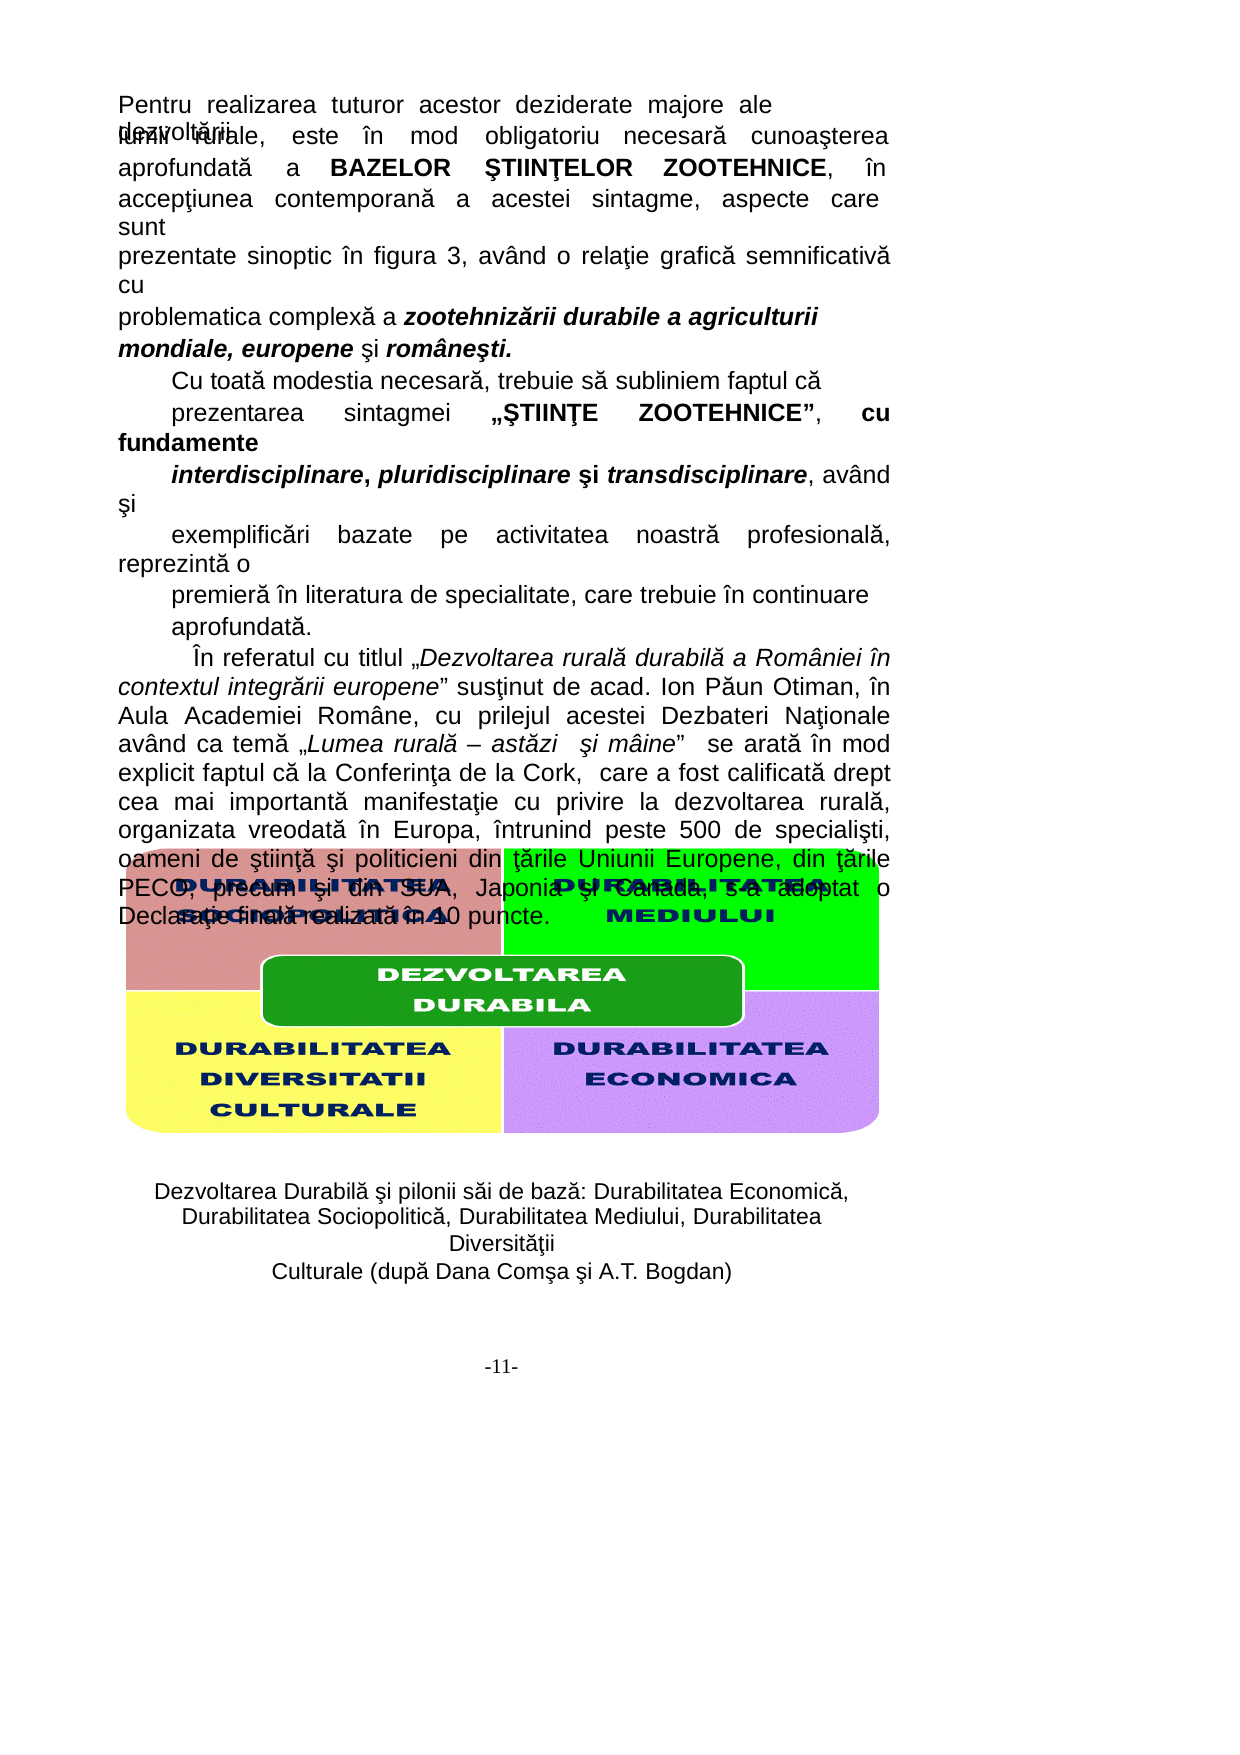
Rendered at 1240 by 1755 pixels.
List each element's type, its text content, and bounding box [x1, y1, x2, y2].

text_box rurale, este [192, 122, 343, 152]
text_box aprofundată a [116, 153, 303, 183]
text_box mod obligatoriu [407, 122, 603, 152]
text_box cunoaşterea [748, 122, 893, 152]
text_box în [863, 153, 892, 183]
text_box în [361, 122, 390, 152]
text_box ZOOTEHNICE, [661, 153, 838, 183]
text_box necesară [621, 122, 731, 152]
text_box accepţiunea contemporană a acestei sintagme, aspecte care sunt prezentate sinoptic în figura 3, având o relaţie grafică semnificativă cu problematica complexă a zootehnizării durabile a agriculturii mondiale, europene şi româneşti. Cu toată modestia necesară, trebuie să subliniem faptul că prezentarea sintagmei „ŞTIINŢE ZOOTEHNICE”, cu fundamente interdisciplinare, pluridisciplinare şi transdisciplinare, având şi exemplificări bazate pe activitatea noastră profesională, reprezintă o premieră în literatura de specialitate, care trebuie în continuare aprofundată. În referatul cu titlul „Dezvoltarea rurală durabilă a României în contextul integrării europene” susţinut de acad. Ion Păun Otiman, în Aula Academiei Române, cu prilejul acestei Dezbateri Naţionale având ca temă „Lumea rurală – astăzi şi mâine” se arată în mod explicit faptul că la Conferinţa de la Cork, care a fost calificată drept cea mai importantă manifestaţie cu privire la dezvoltarea rurală, organizata vreodată în Europa, întrunind peste 500 de specialişti, oameni de ştiinţă şi politicieni din ţările Uniunii Europene, din ţările PECO, precum şi din SUA, Japonia şi Canada, s-a adoptat o Declaraţie finală realizată în 10 puncte. [115, 184, 891, 806]
text_box BAZELOR ŞTIINŢELOR [328, 153, 636, 183]
text_box lumii [115, 122, 175, 152]
text_box -11- [482, 1354, 525, 1380]
text_box [118, 836, 887, 1150]
text_box Dezvoltarea Durabilă şi pilonii săi de bază: Durabilitatea Economică, Durabilitatea Sociopolitică, Durabilitatea Mediului, Durabilitatea Diversităţii Culturale (după Dana Comşa şi A.T. Bogdan) [124, 1178, 881, 1259]
text_box Pentru realizarea tuturor acestor deziderate majore ale dezvoltării [115, 90, 892, 120]
